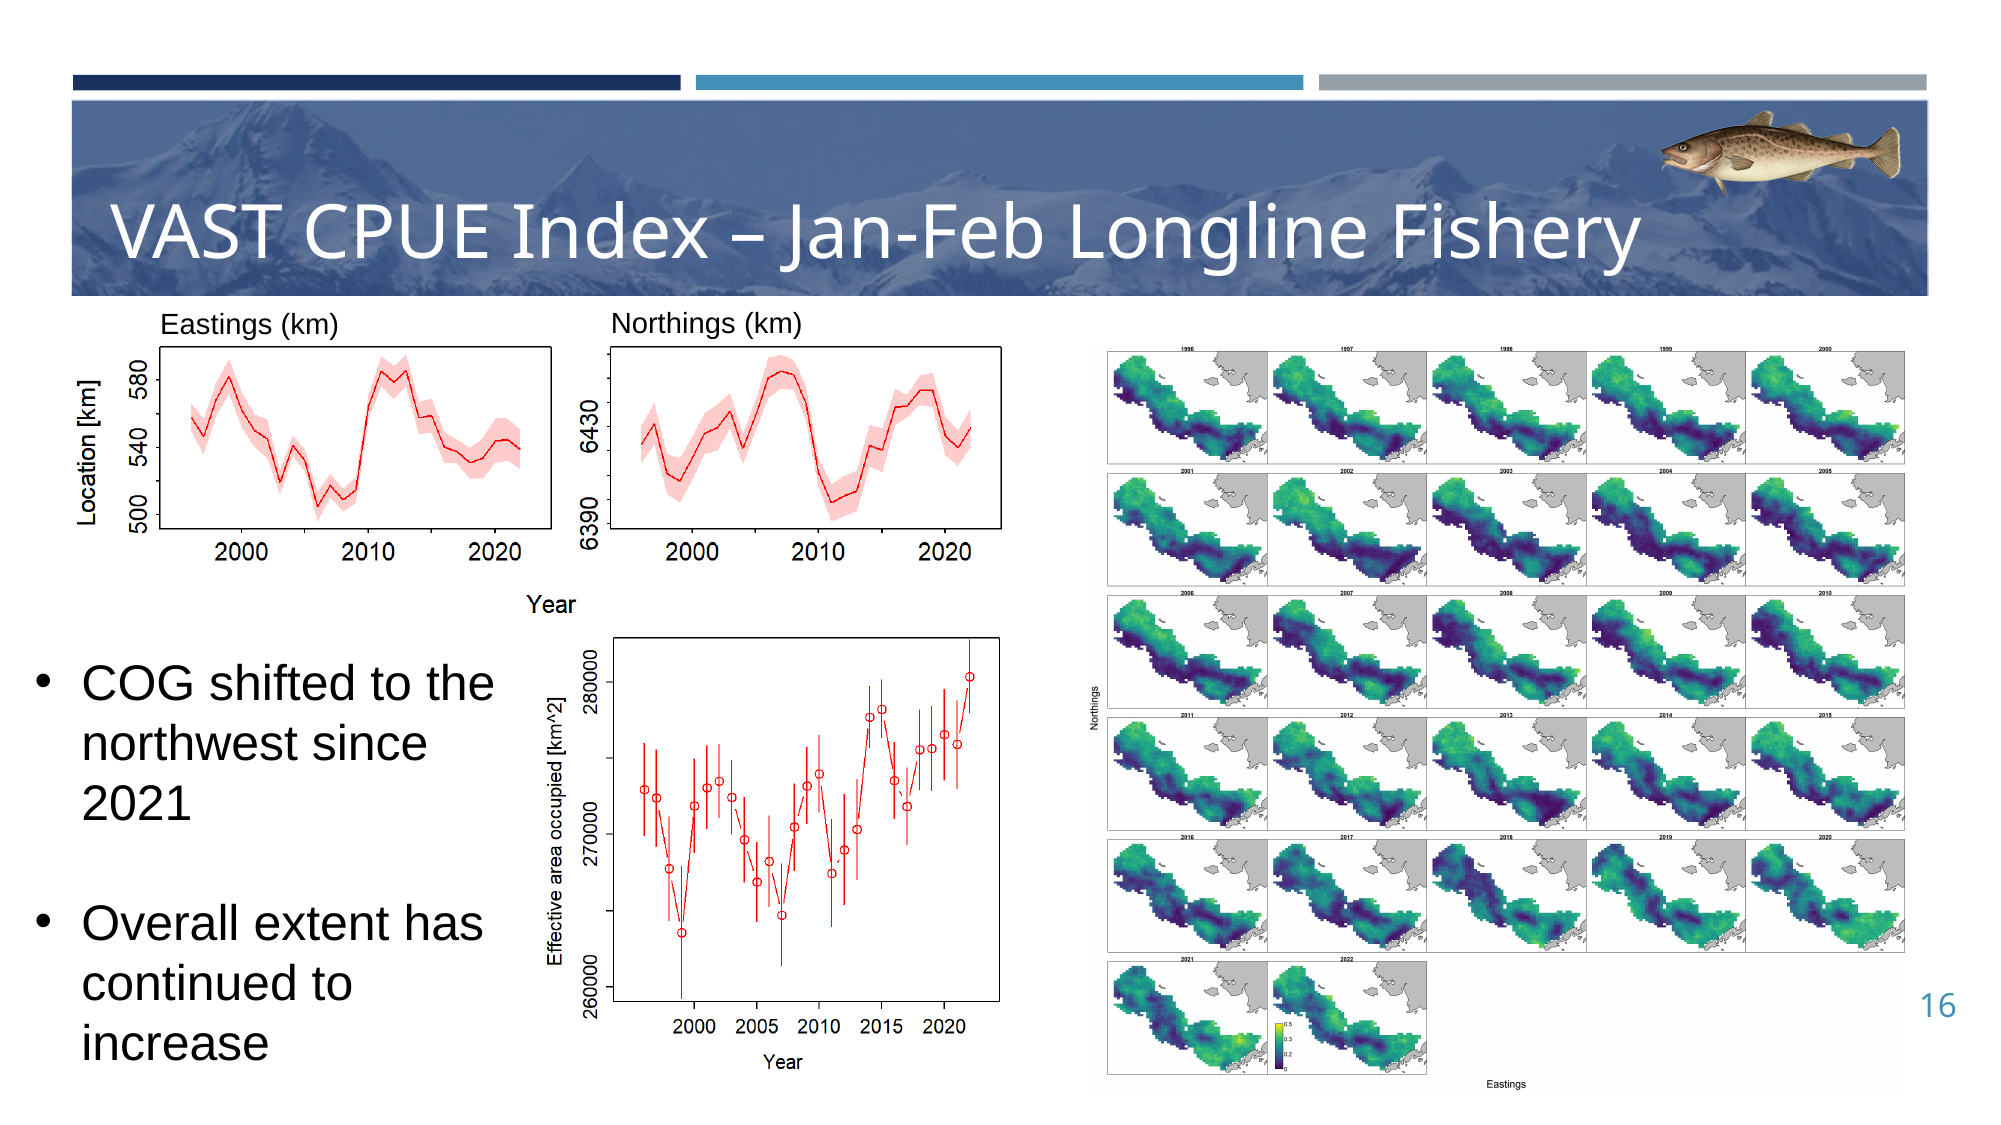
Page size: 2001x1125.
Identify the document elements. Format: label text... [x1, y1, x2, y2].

picture [1658, 77, 1905, 228]
picture [1088, 341, 1905, 1093]
text_box COG shifted to the northwest since 2021 Overall extent has continued to increase [19, 643, 519, 1125]
text_box Northings (km) [595, 297, 818, 340]
picture [70, 342, 1046, 1097]
text_box Eastings (km) [145, 297, 355, 340]
text_box [71, 99, 1929, 296]
title VAST CPUE Index – Jan-Feb Longline Fishery [95, 115, 1905, 282]
slide_number 16 [1908, 977, 1972, 1037]
